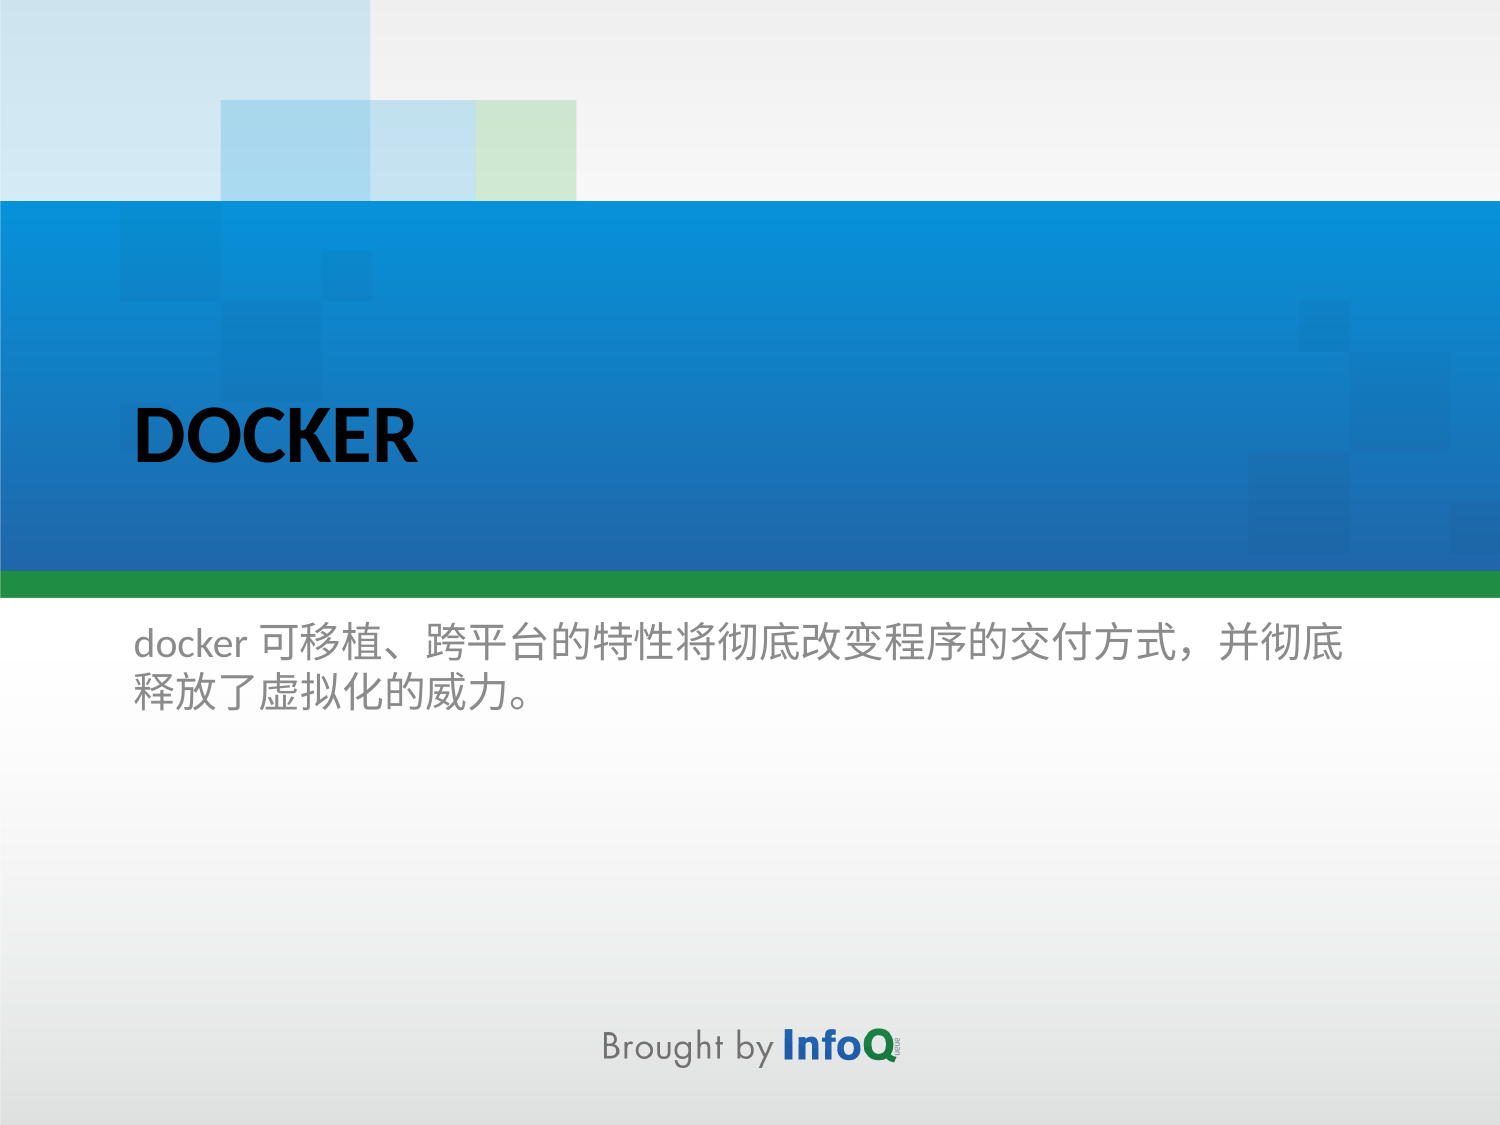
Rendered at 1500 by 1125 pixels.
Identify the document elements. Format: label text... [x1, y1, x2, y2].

picture [0, 236, 1500, 1125]
title Docker [118, 371, 1394, 476]
picture [0, 0, 1500, 200]
list docker可移植、跨平台的特性将彻底改变程序的交付方式，并彻底释放了虚拟化的威力。 [118, 476, 1394, 723]
